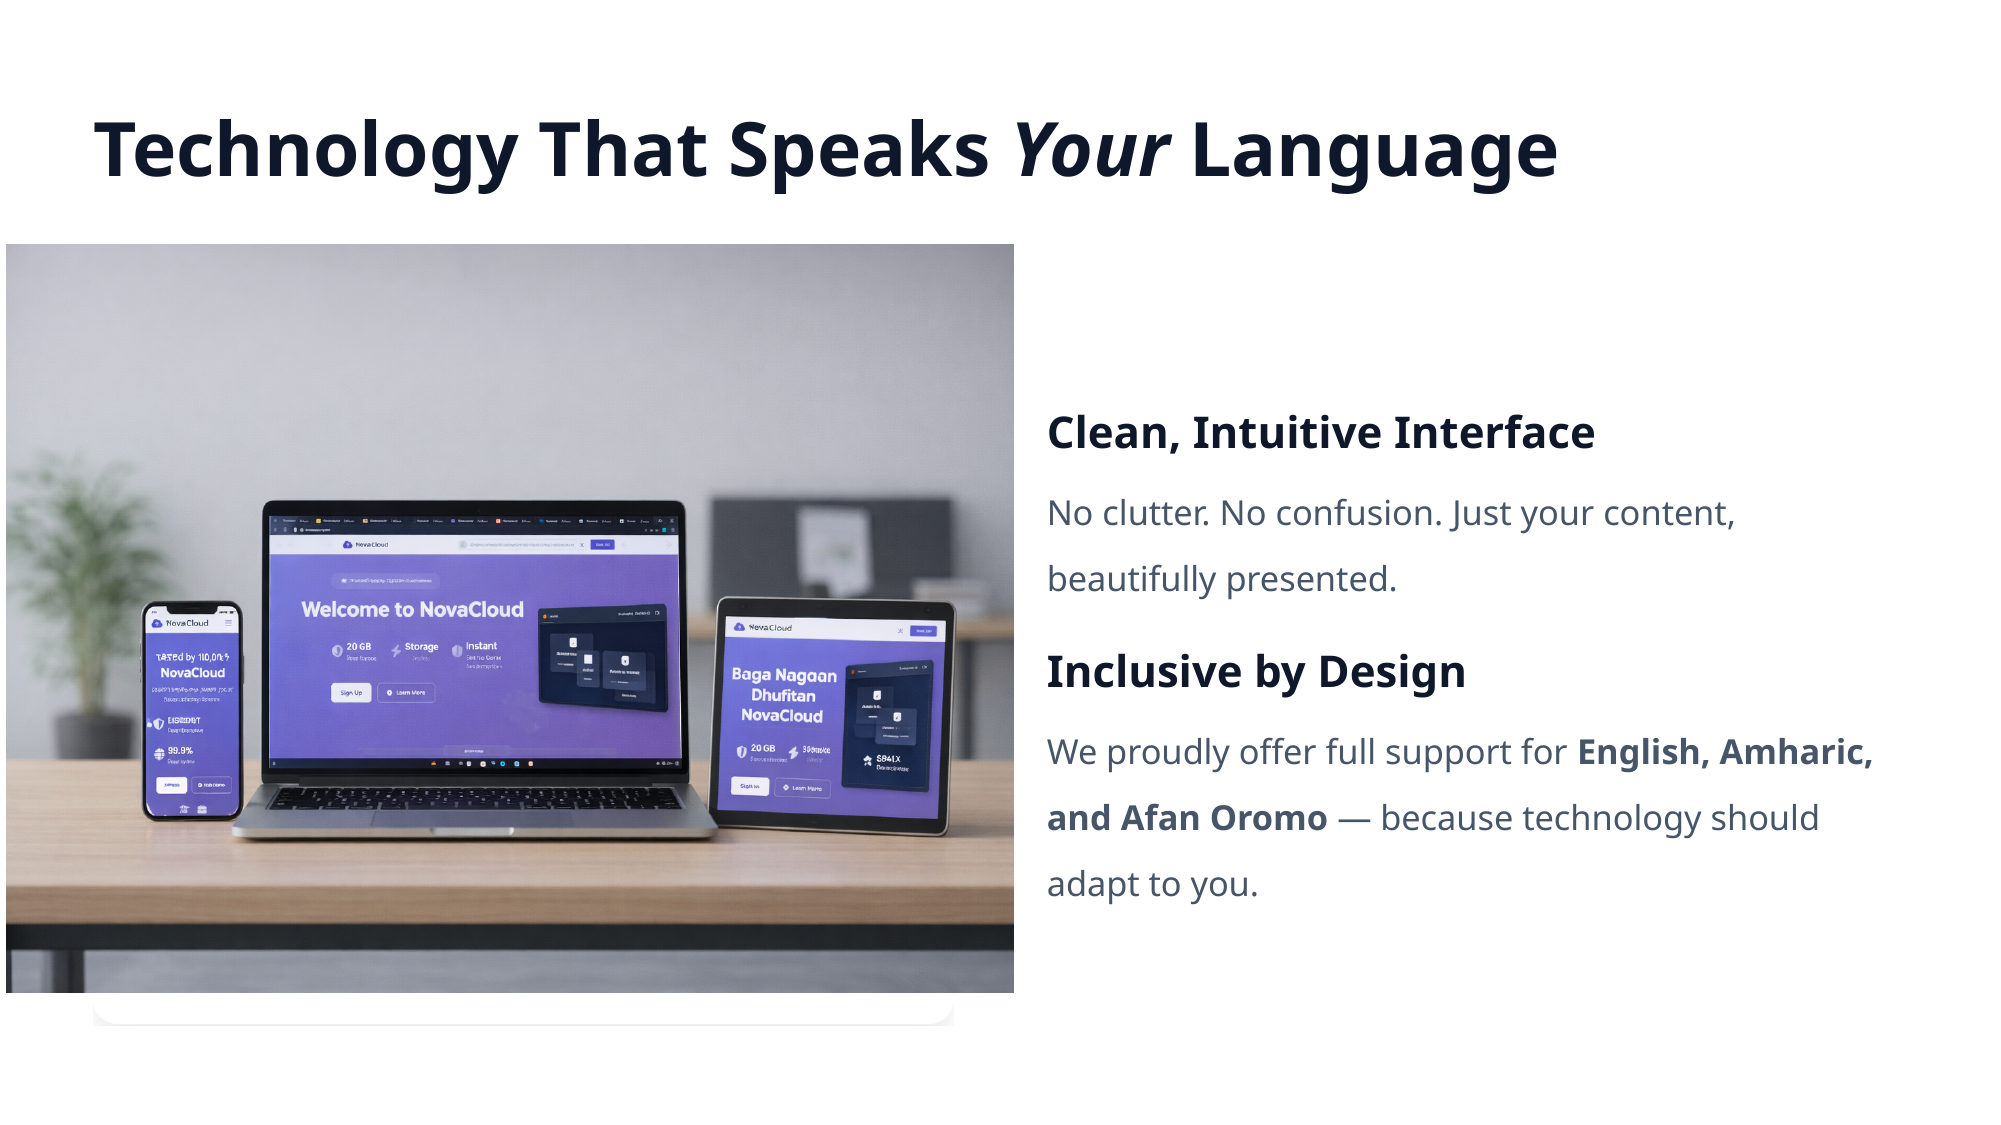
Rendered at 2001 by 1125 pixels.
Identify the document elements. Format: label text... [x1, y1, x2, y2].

text_box Technology That Speaks Your Language [93, 93, 1997, 192]
text_box We proudly offer full support for English, Amharic, and Afan Oromo — because technology should adapt to you. [1046, 705, 1907, 904]
text_box Clean, Intuitive Interface [1046, 399, 1950, 458]
text_box Inclusive by Design [1046, 638, 1950, 697]
picture [6, 244, 1014, 1026]
text_box No clutter. No confusion. Just your content, beautifully presented. [1046, 466, 1907, 598]
